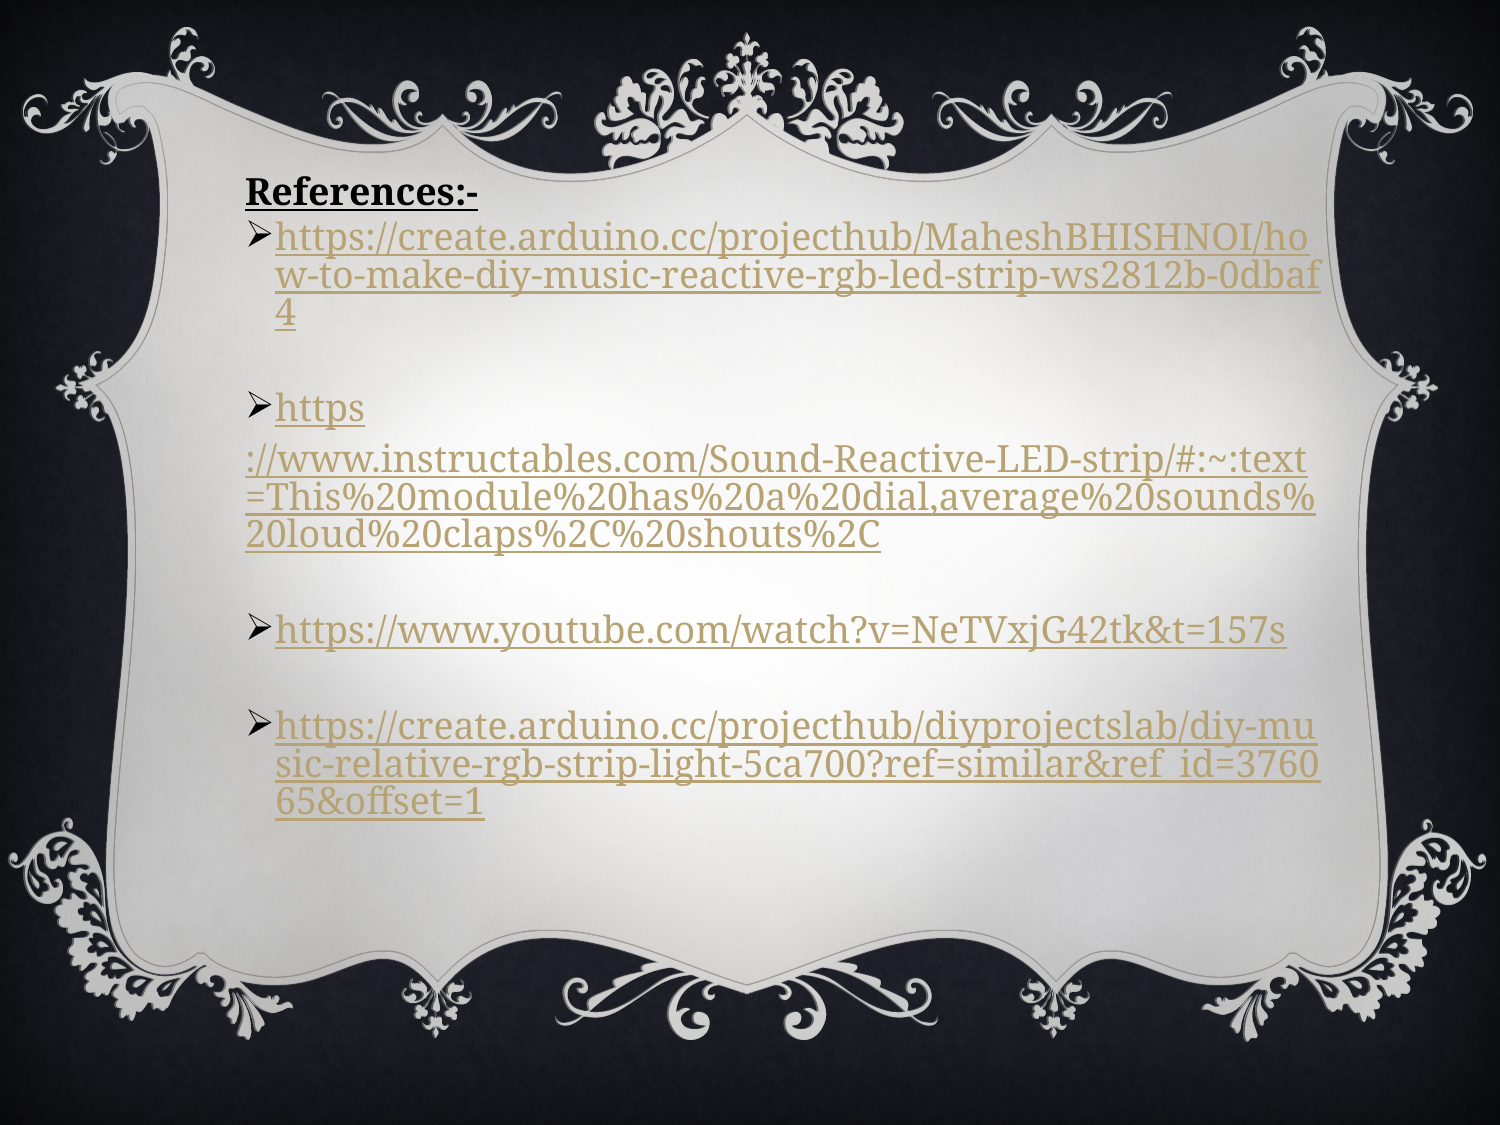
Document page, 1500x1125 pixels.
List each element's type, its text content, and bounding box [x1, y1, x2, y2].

text_box References:- https://create.arduino.cc/projecthub/MaheshBHISHNOI/how-to-make-diy-music-reactive-rgb-led-strip-ws2812b-0dbaf4 https://www.instructables.com/Sound-Reactive-LED-strip/#:~:text=This%20module%20has%20a%20dial,average%20sounds%20loud%20claps%2C%20shouts%2C https://www.youtube.com/watch?v=NeTVxjG42tk&t=157s https://create.arduino.cc/projecthub/diyprojectslab/diy-music-relative-rgb-strip-light-5ca700?ref=similar&ref_id=376065&offset=1 [230, 160, 1341, 656]
picture [0, 0, 1500, 1125]
